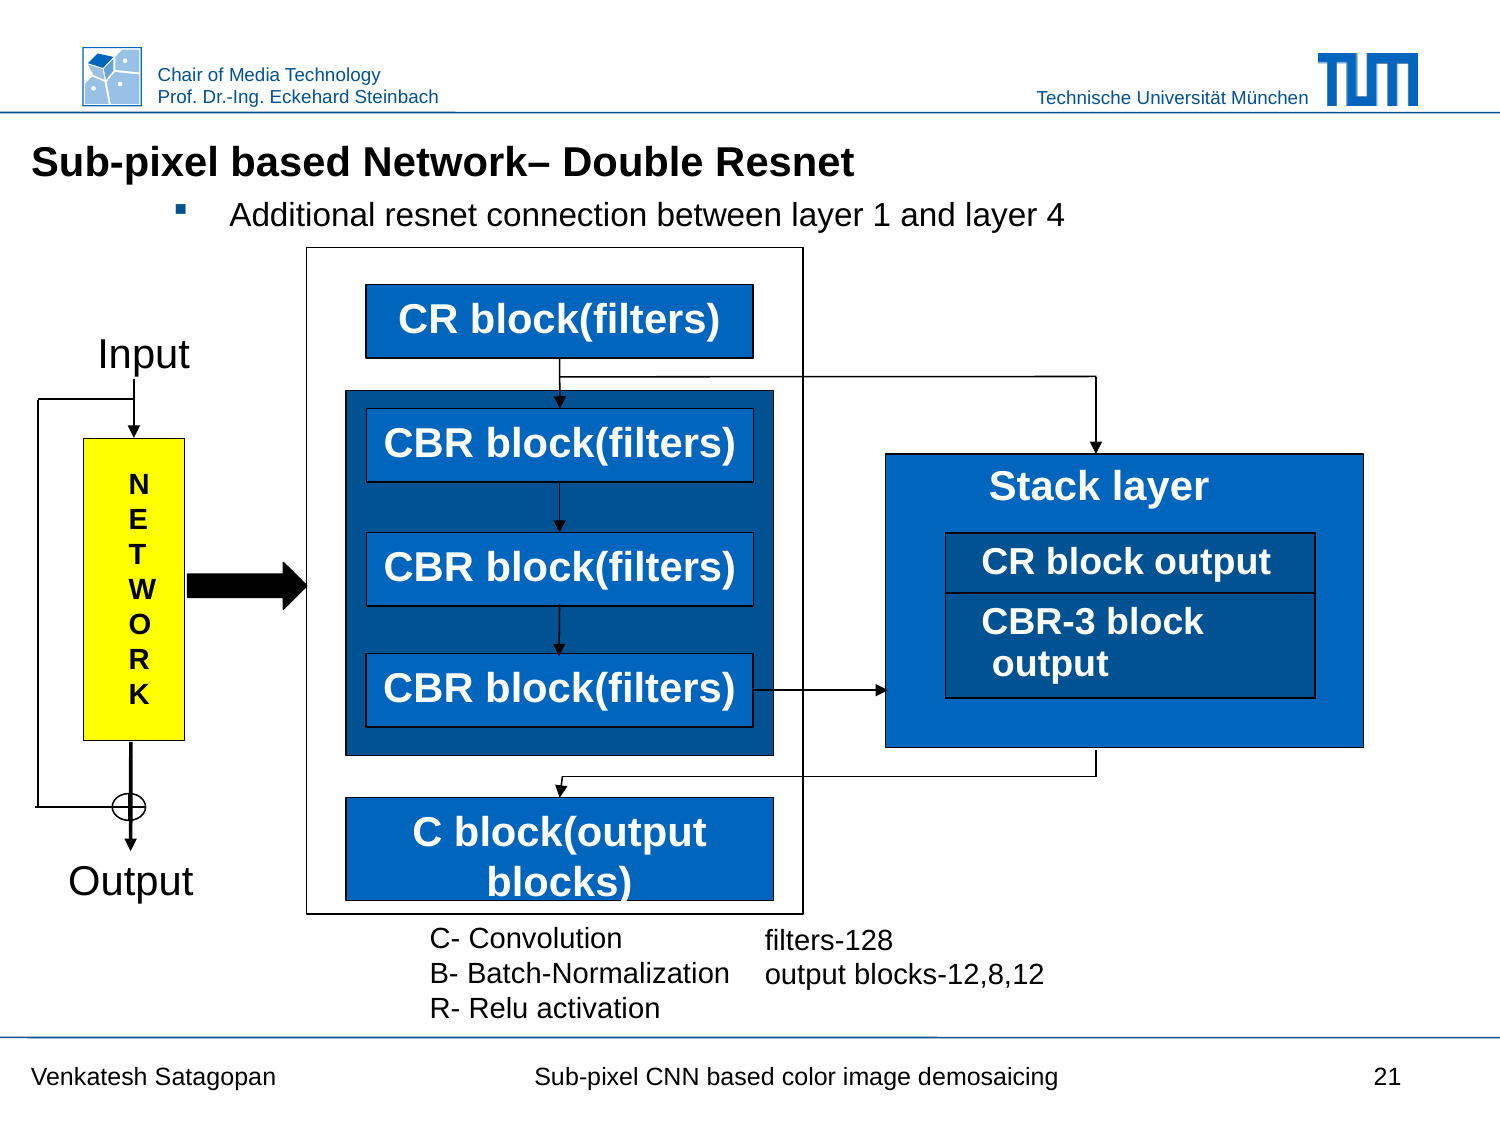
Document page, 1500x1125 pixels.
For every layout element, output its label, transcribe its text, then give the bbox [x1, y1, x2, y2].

text_box filters-128 output blocks-12,8,12 [750, 913, 1215, 999]
text_box Input [38, 319, 205, 384]
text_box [306, 247, 804, 915]
text_box Additional resnet connection between layer 1 and layer 4 [83, 186, 1355, 241]
footer Venkatesh Satagopan Sub-pixel CNN based color image demosaicing [15, 1049, 1190, 1101]
table_header CR block output [946, 534, 1314, 592]
text_box [885, 454, 1364, 748]
text_box [136, 794, 146, 806]
text_box Output [49, 846, 208, 912]
text_box [112, 793, 125, 806]
picture [1318, 53, 1418, 106]
text_box [115, 815, 125, 820]
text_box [82, 438, 185, 741]
slide_number 21 [1219, 1049, 1417, 1101]
text_box [189, 562, 301, 610]
text_box Sub-pixel based Network– Double Resnet [16, 127, 985, 192]
table_cell CBR-3 block output [946, 594, 1314, 697]
text_box Stack layer [925, 451, 1225, 516]
text_box C- Convolution B- Batch-Normalization R- Relu activation [414, 923, 880, 1032]
